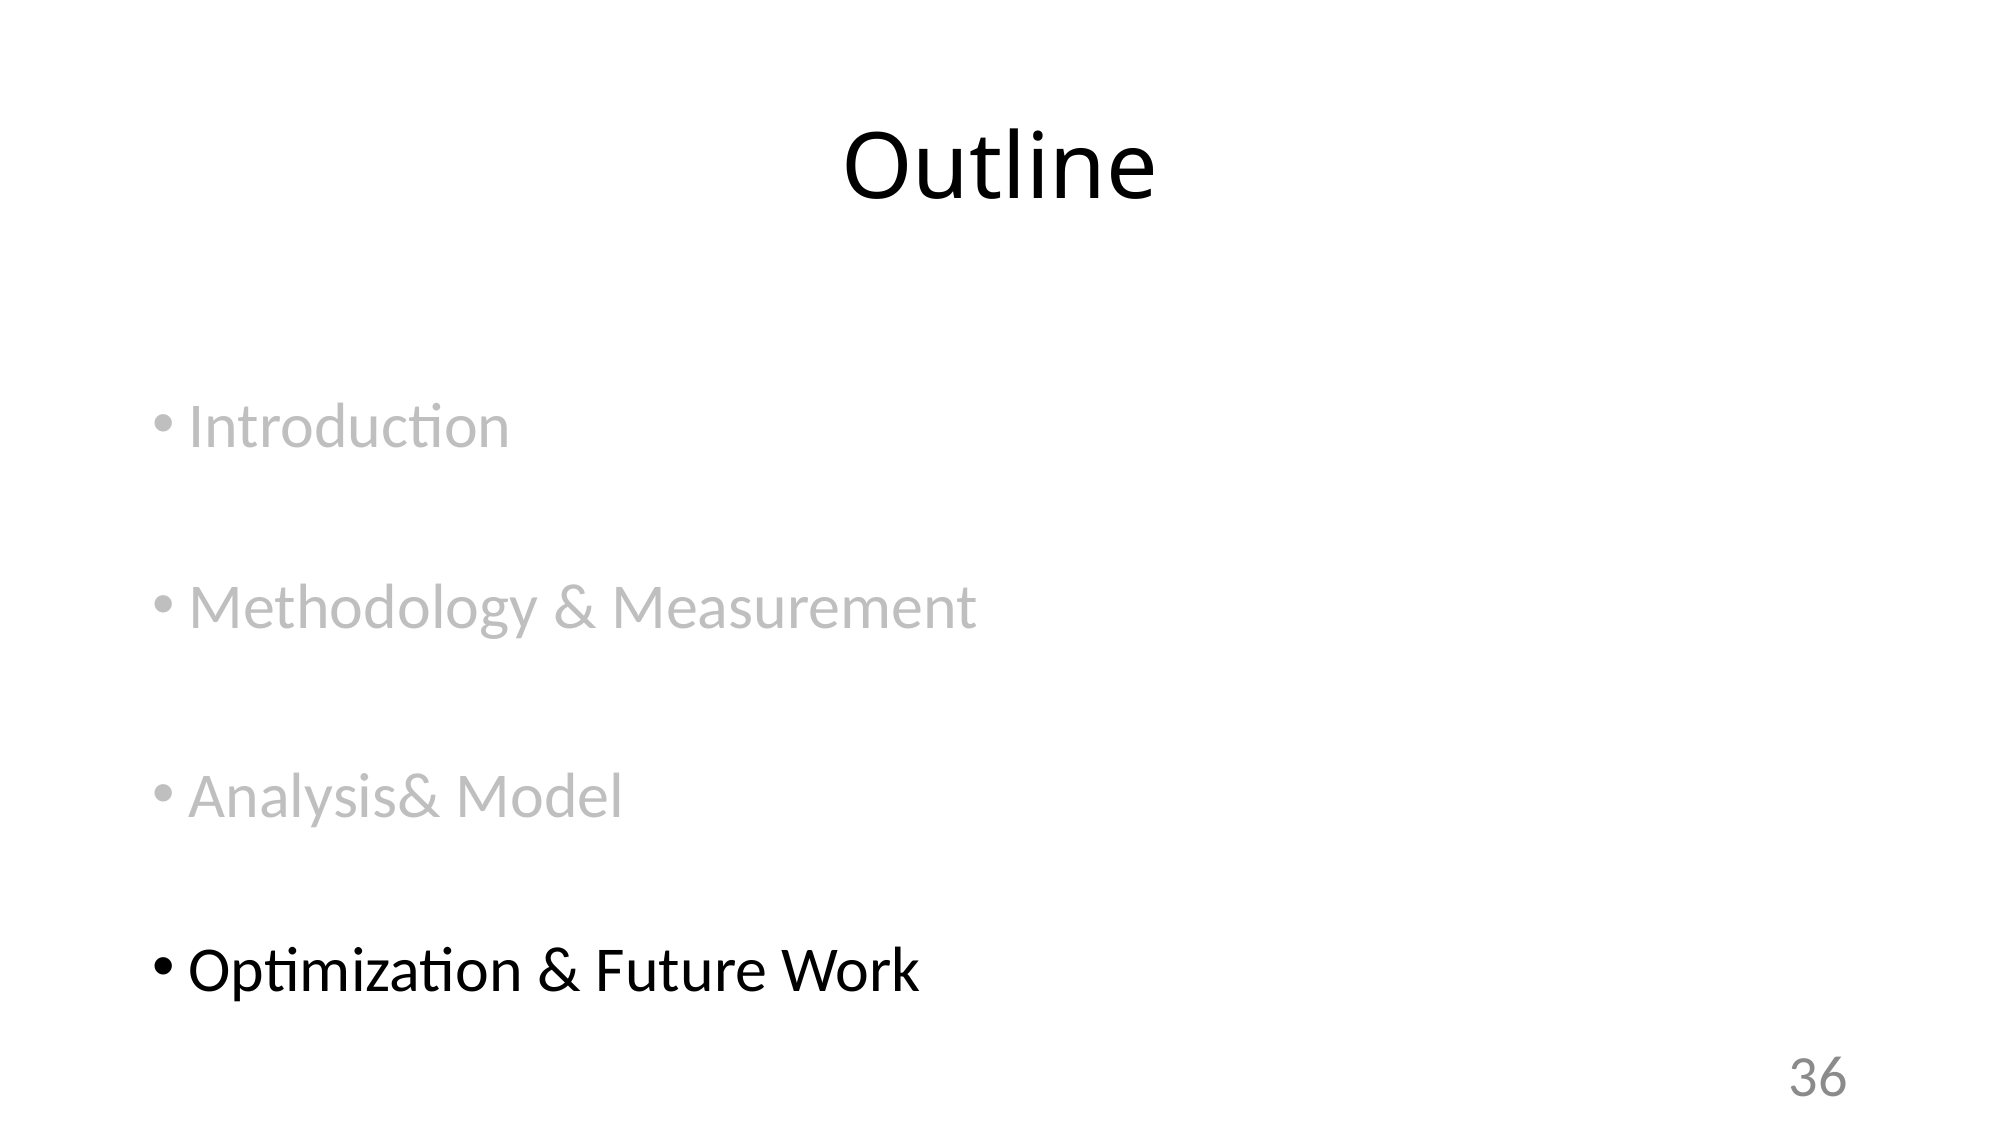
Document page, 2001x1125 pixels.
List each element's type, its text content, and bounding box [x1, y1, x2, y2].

slide_number 36 [1412, 1042, 1863, 1103]
title Outline [137, 59, 1863, 278]
list Introduction Methodology & Measurement Analysis& Model Optimization & Future Work [137, 299, 1863, 1014]
